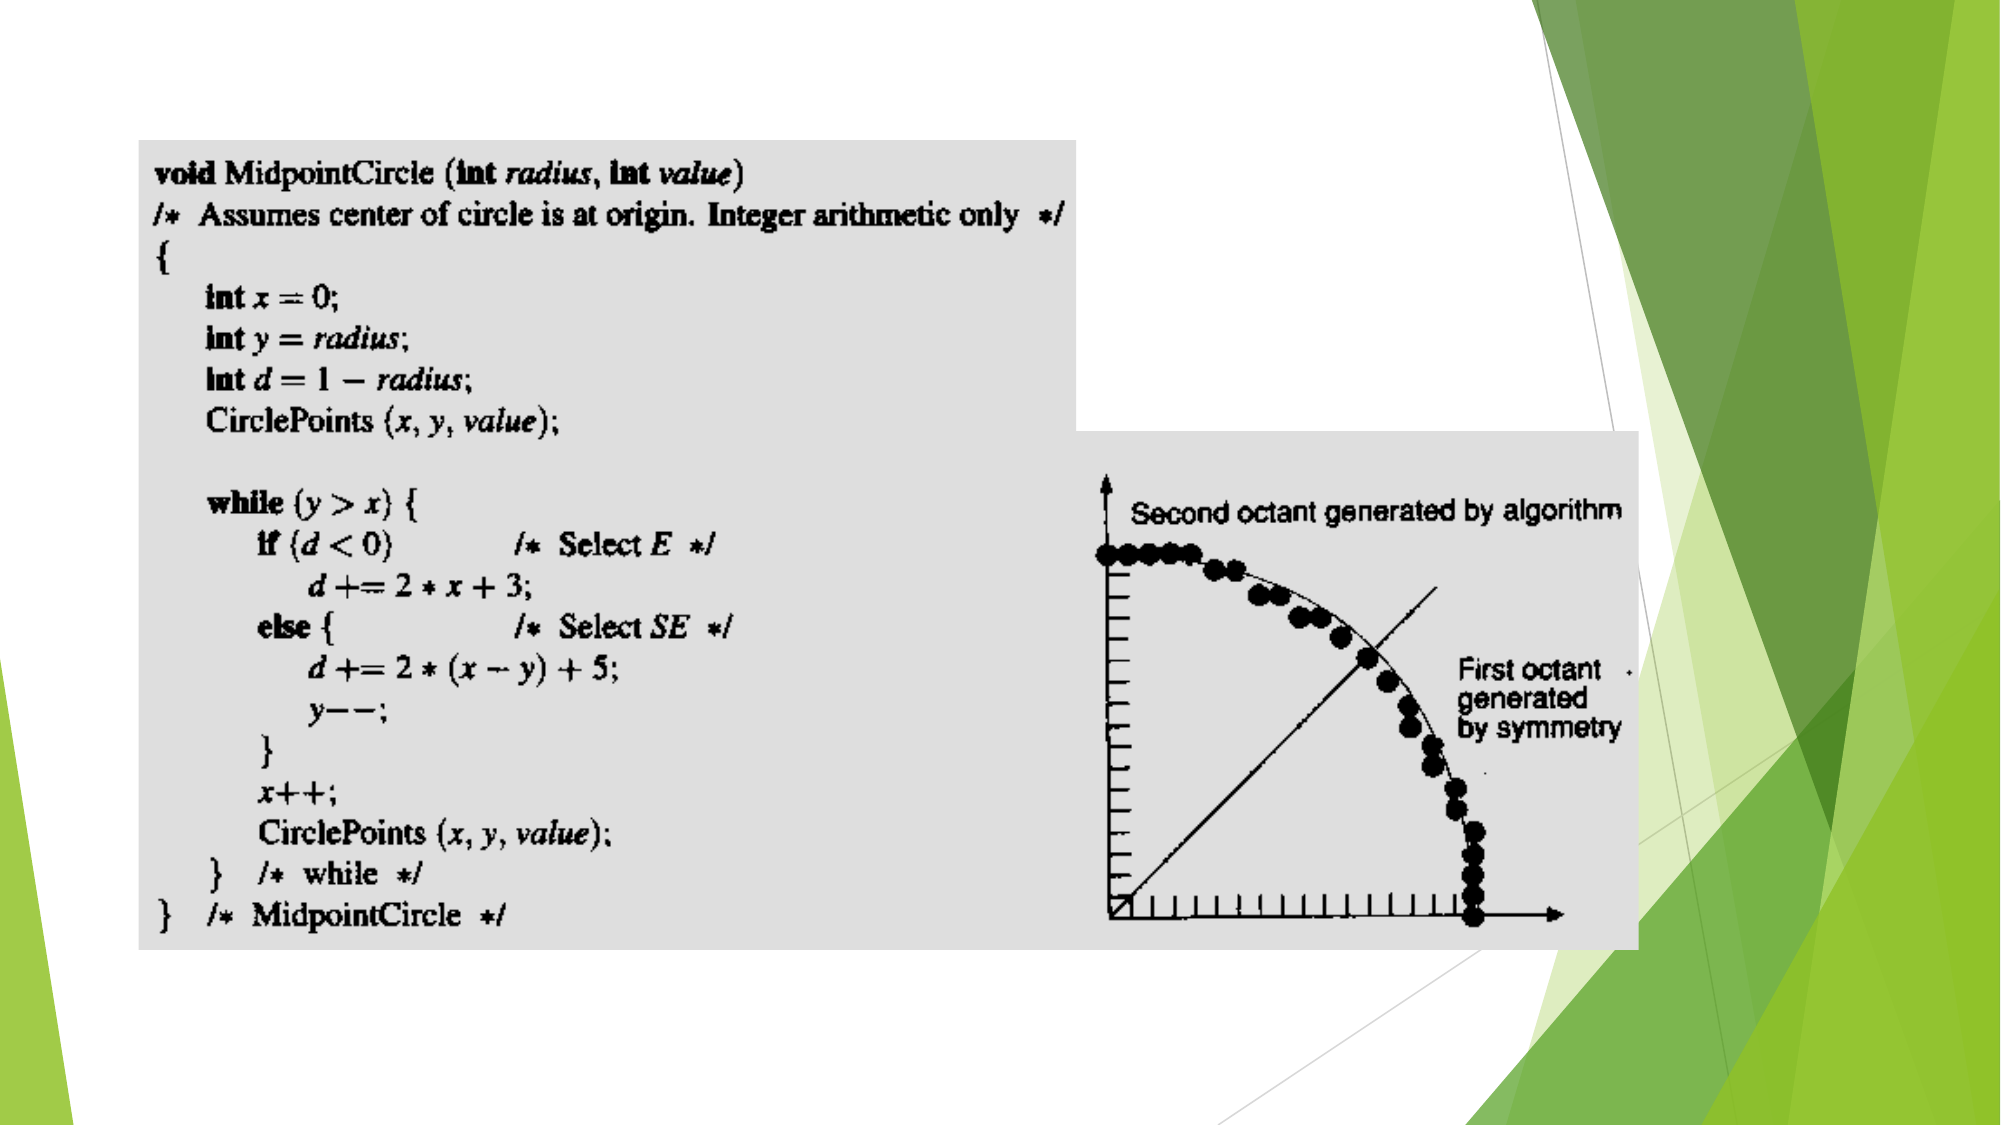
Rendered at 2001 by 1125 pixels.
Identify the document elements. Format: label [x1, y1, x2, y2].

picture [138, 140, 1639, 951]
